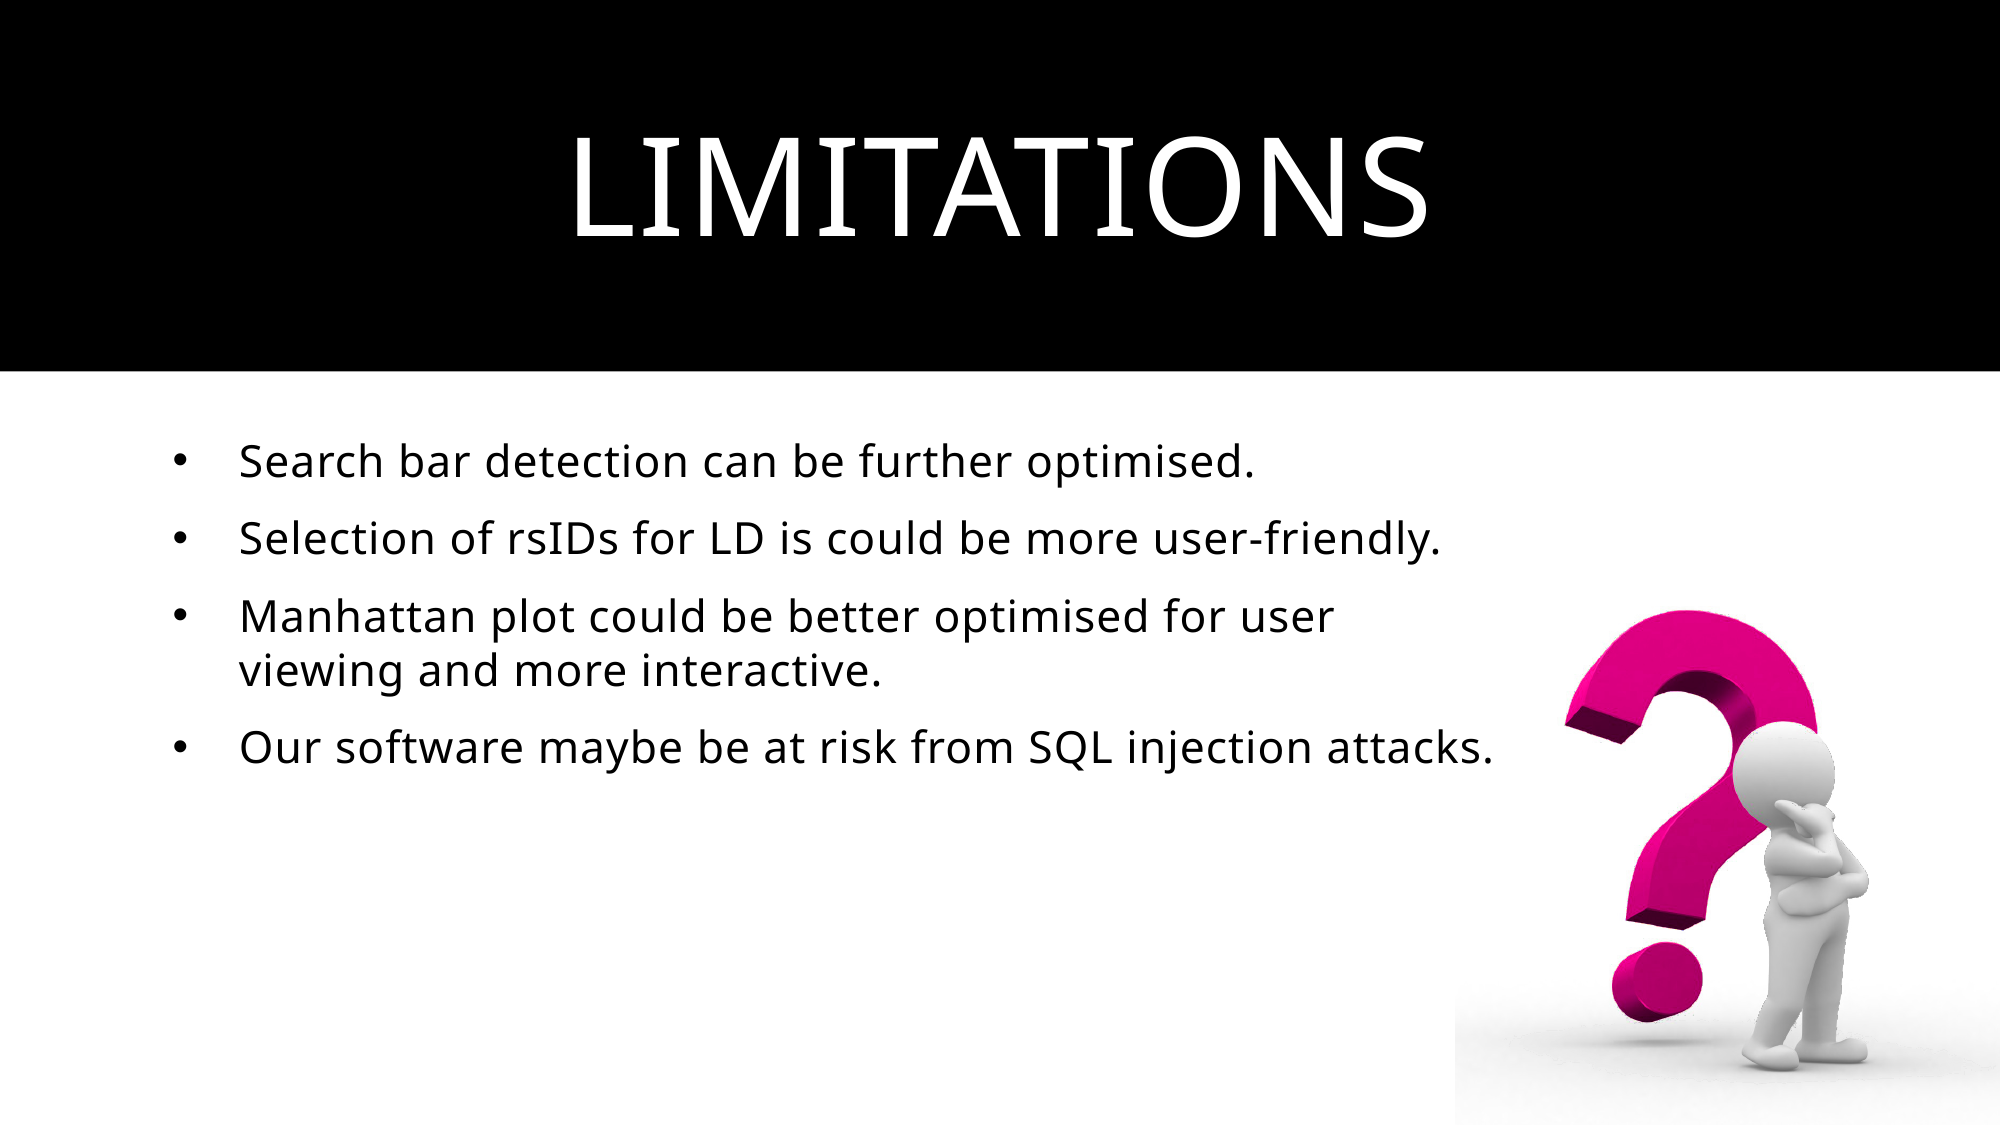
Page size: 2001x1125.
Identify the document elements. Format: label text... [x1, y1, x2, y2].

title limitations [157, 52, 1842, 332]
picture [1455, 580, 2000, 1125]
list Search bar detection can be further optimised. Selection of rsIDs for LD is could be more user-friendly. Manhattan plot could be better optimised for user viewing and more interactive. Our software maybe be at risk from SQL injection attacks. [157, 424, 1528, 854]
